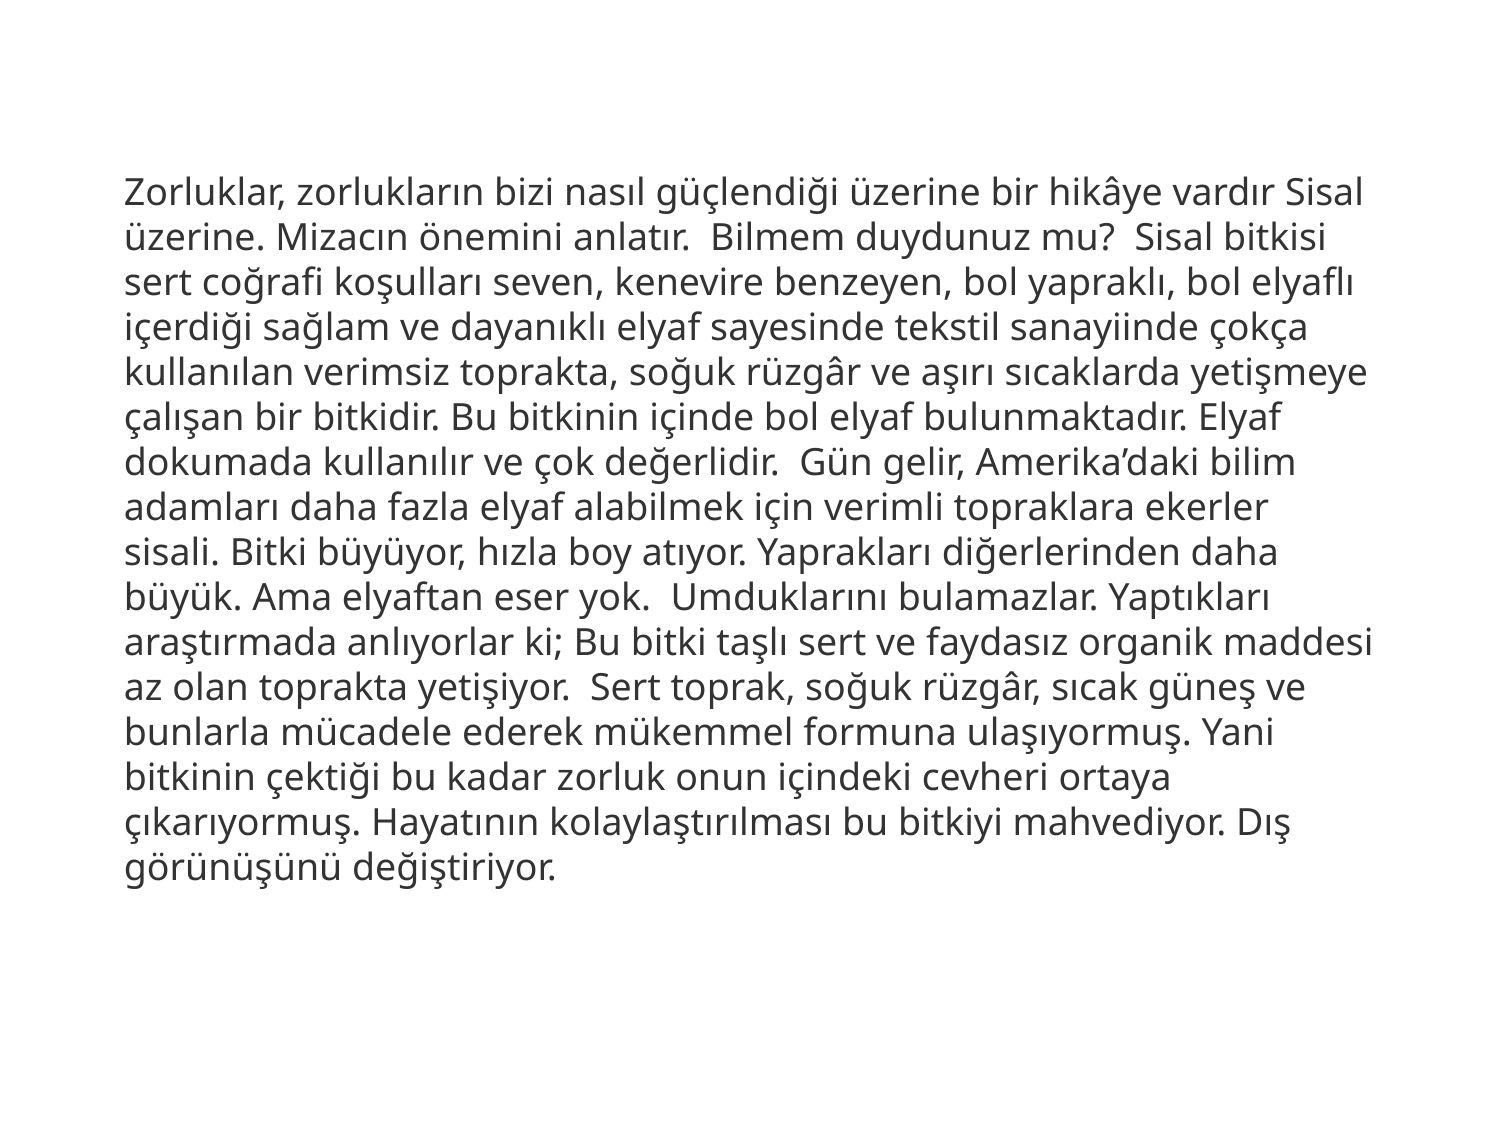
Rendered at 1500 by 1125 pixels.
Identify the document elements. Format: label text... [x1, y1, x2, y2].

text_box Zorluklar, zorlukların bizi nasıl güçlendiği üzerine bir hikâye vardır Sisal üzerine. Mizacın önemini anlatır. Bilmem duydunuz mu? Sisal bitkisi sert coğrafi koşulları seven, kenevire benzeyen, bol yapraklı, bol elyaflı içerdiği sağlam ve dayanıklı elyaf sayesinde tekstil sanayiinde çokça kullanılan verimsiz toprakta, soğuk rüzgâr ve aşırı sıcaklarda yetişmeye çalışan bir bitkidir. Bu bitkinin içinde bol elyaf bulunmaktadır. Elyaf dokumada kullanılır ve çok değerlidir. Gün gelir, Amerika’daki bilim adamları daha fazla elyaf alabilmek için verimli topraklara ekerler sisali. Bitki büyüyor, hızla boy atıyor. Yaprakları diğerlerinden daha büyük. Ama elyaftan eser yok. Umduklarını bulamazlar. Yaptıkları araştırmada anlıyorlar ki; Bu bitki taşlı sert ve faydasız organik maddesi az olan toprakta yetişiyor. Sert toprak, soğuk rüzgâr, sıcak güneş ve bunlarla mücadele ederek mükemmel formuna ulaşıyormuş. Yani bitkinin çektiği bu kadar zorluk onun içindeki cevheri ortaya çıkarıyormuş. Hayatının kolaylaştırılması bu bitkiyi mahvediyor. Dış görünüşünü değiştiriyor. [109, 160, 1391, 896]
